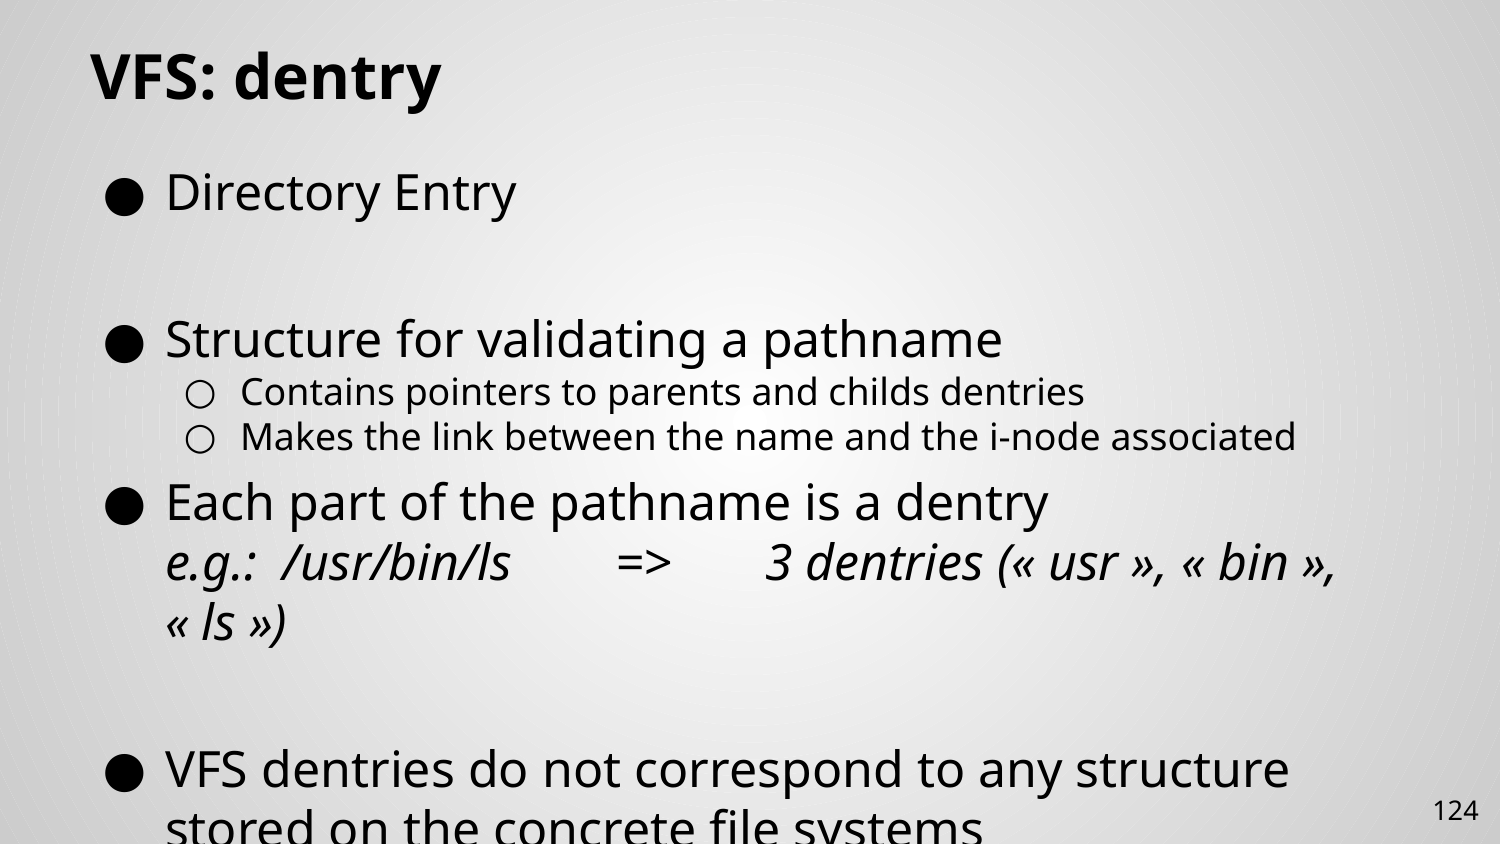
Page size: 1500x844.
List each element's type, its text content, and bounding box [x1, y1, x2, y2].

title VFS: dentry [75, 33, 1425, 128]
slide_number 124 [1403, 779, 1494, 844]
list Directory Entry Structure for validating a pathname Contains pointers to parents and childs dentries Makes the link between the name and the i-node associated Each part of the pathname is a dentry e.g.: /usr/bin/ls => 3 dentries (« usr », « bin », « ls ») VFS dentries do not correspond to any structure stored on the concrete file systems But they are used in a more or less similar manner than « direntries » [75, 145, 1425, 808]
